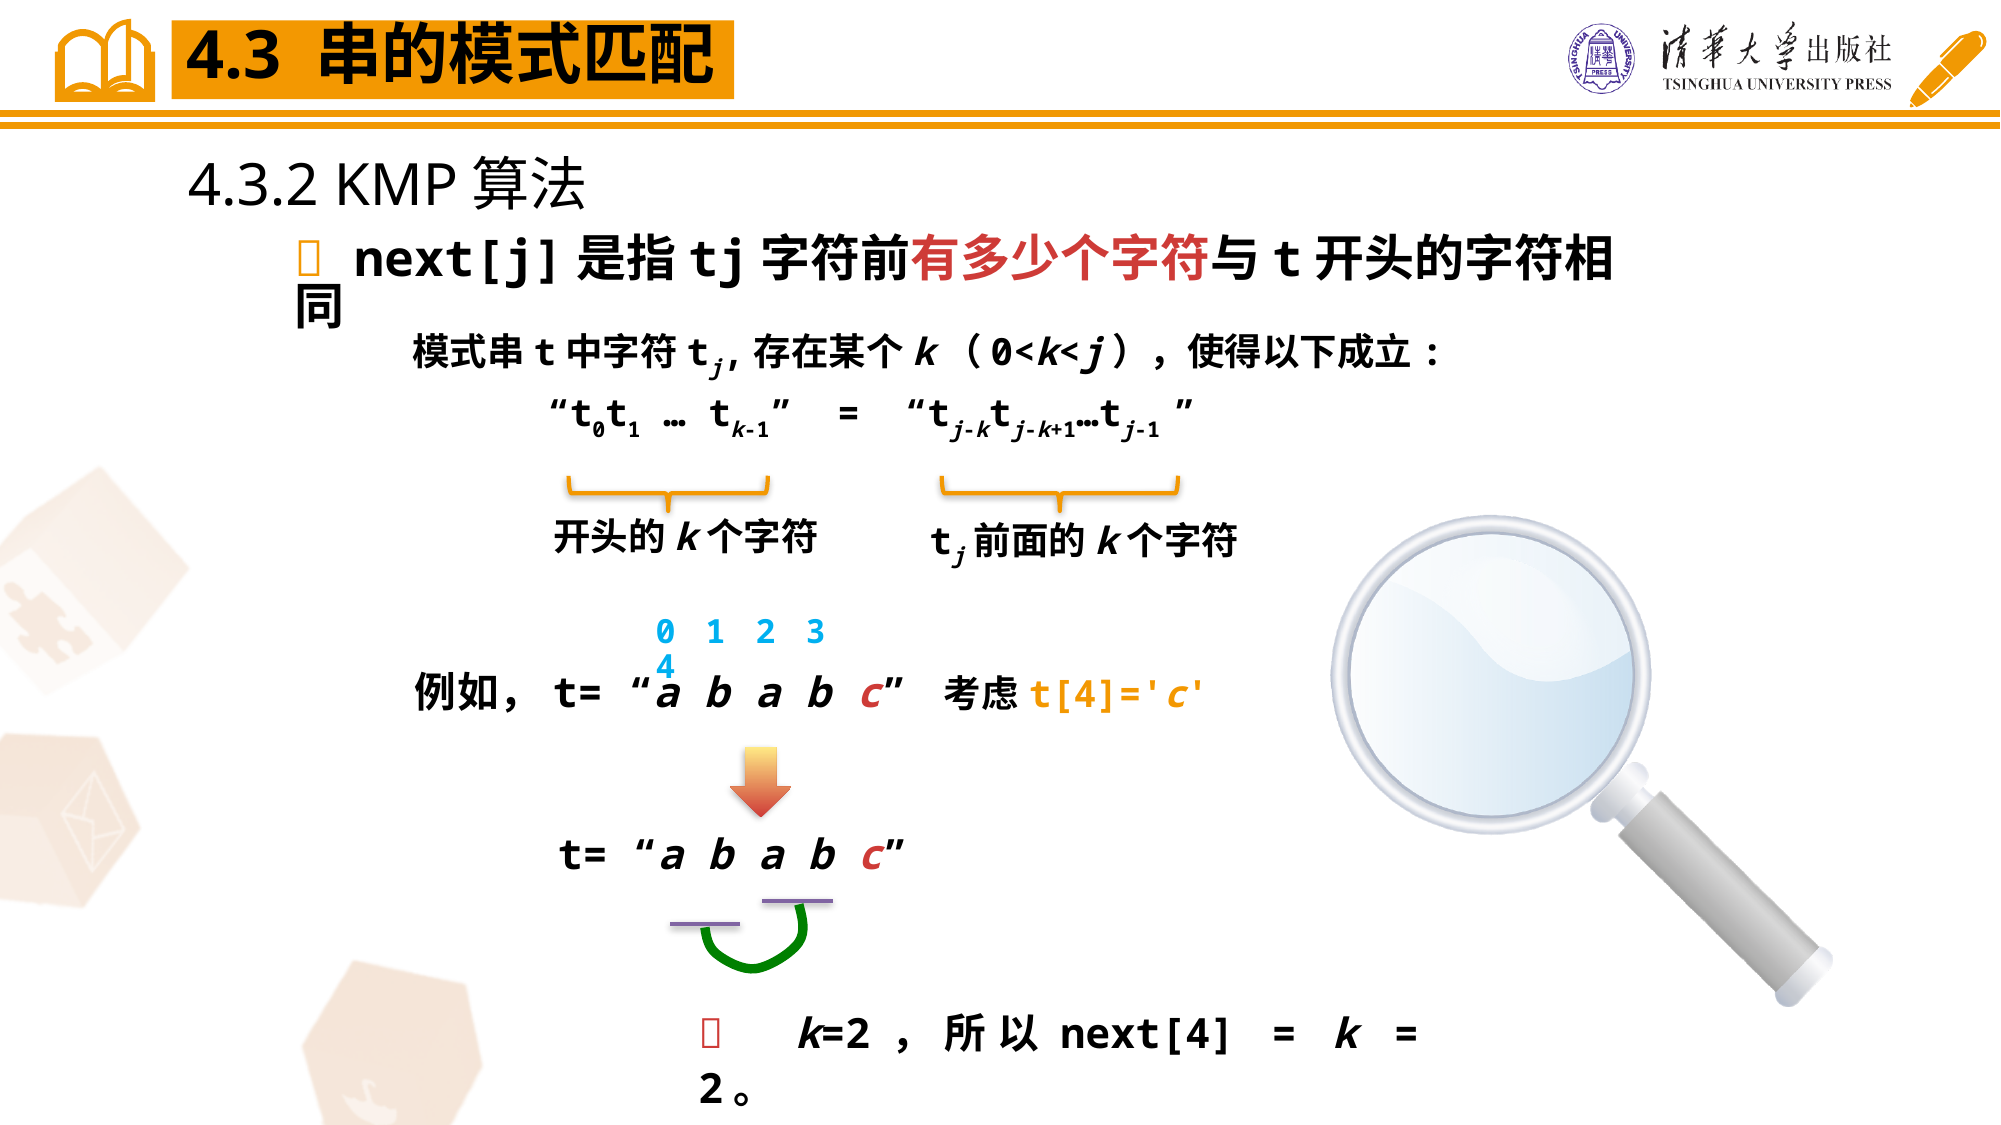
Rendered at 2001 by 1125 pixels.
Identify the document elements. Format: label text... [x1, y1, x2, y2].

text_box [378, 597, 1325, 721]
text_box 4.3 串的模式匹配 [171, 20, 735, 100]
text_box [397, 325, 1554, 566]
text_box 4.3.2 KMP算法 [173, 153, 1213, 225]
picture [1936, 78, 1948, 90]
text_box  k=2，所以next[4] = k = 2。 [683, 994, 1434, 1119]
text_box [542, 746, 1012, 971]
text_box  next[j]是指tj字符前有多少个字符与t开头的字符相同 [279, 230, 1638, 342]
picture [1531, 0, 1973, 149]
picture [1330, 513, 1833, 1008]
